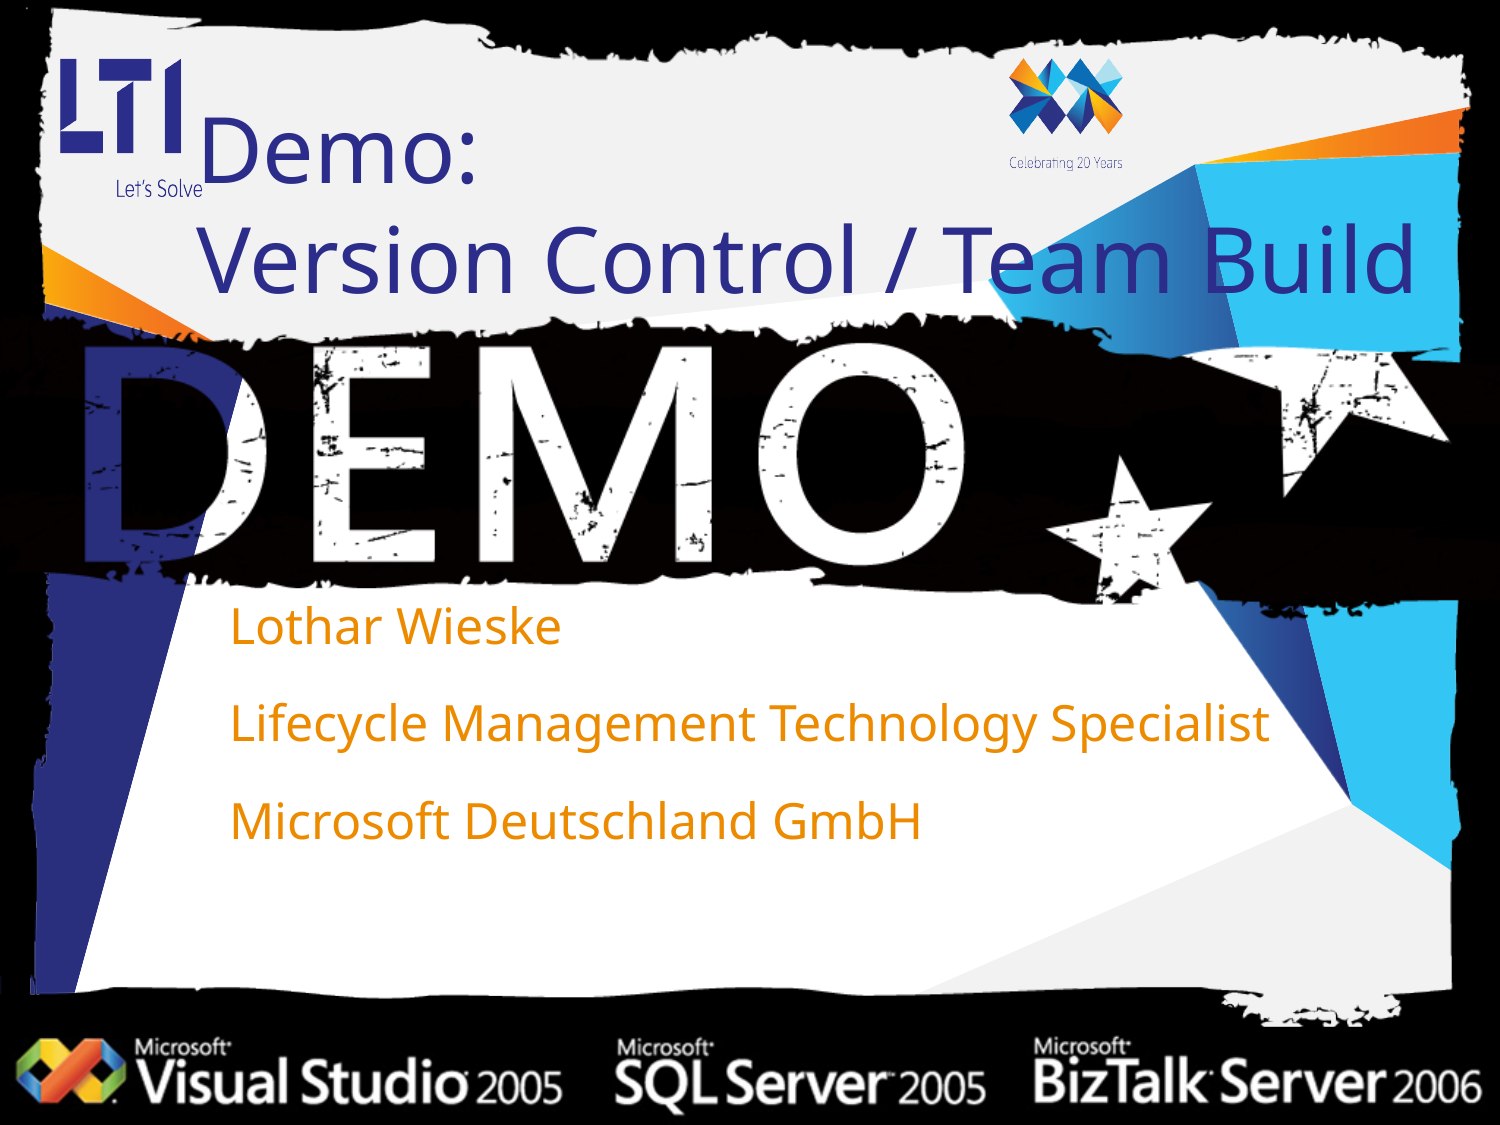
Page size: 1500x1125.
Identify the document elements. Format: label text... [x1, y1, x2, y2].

picture [0, 0, 1500, 1125]
title Demo: Version Control / Team Build [195, 98, 1438, 310]
subtitle Lothar Wieske Lifecycle Management Technology Specialist Microsoft Deutschland GmbH [229, 633, 1367, 811]
